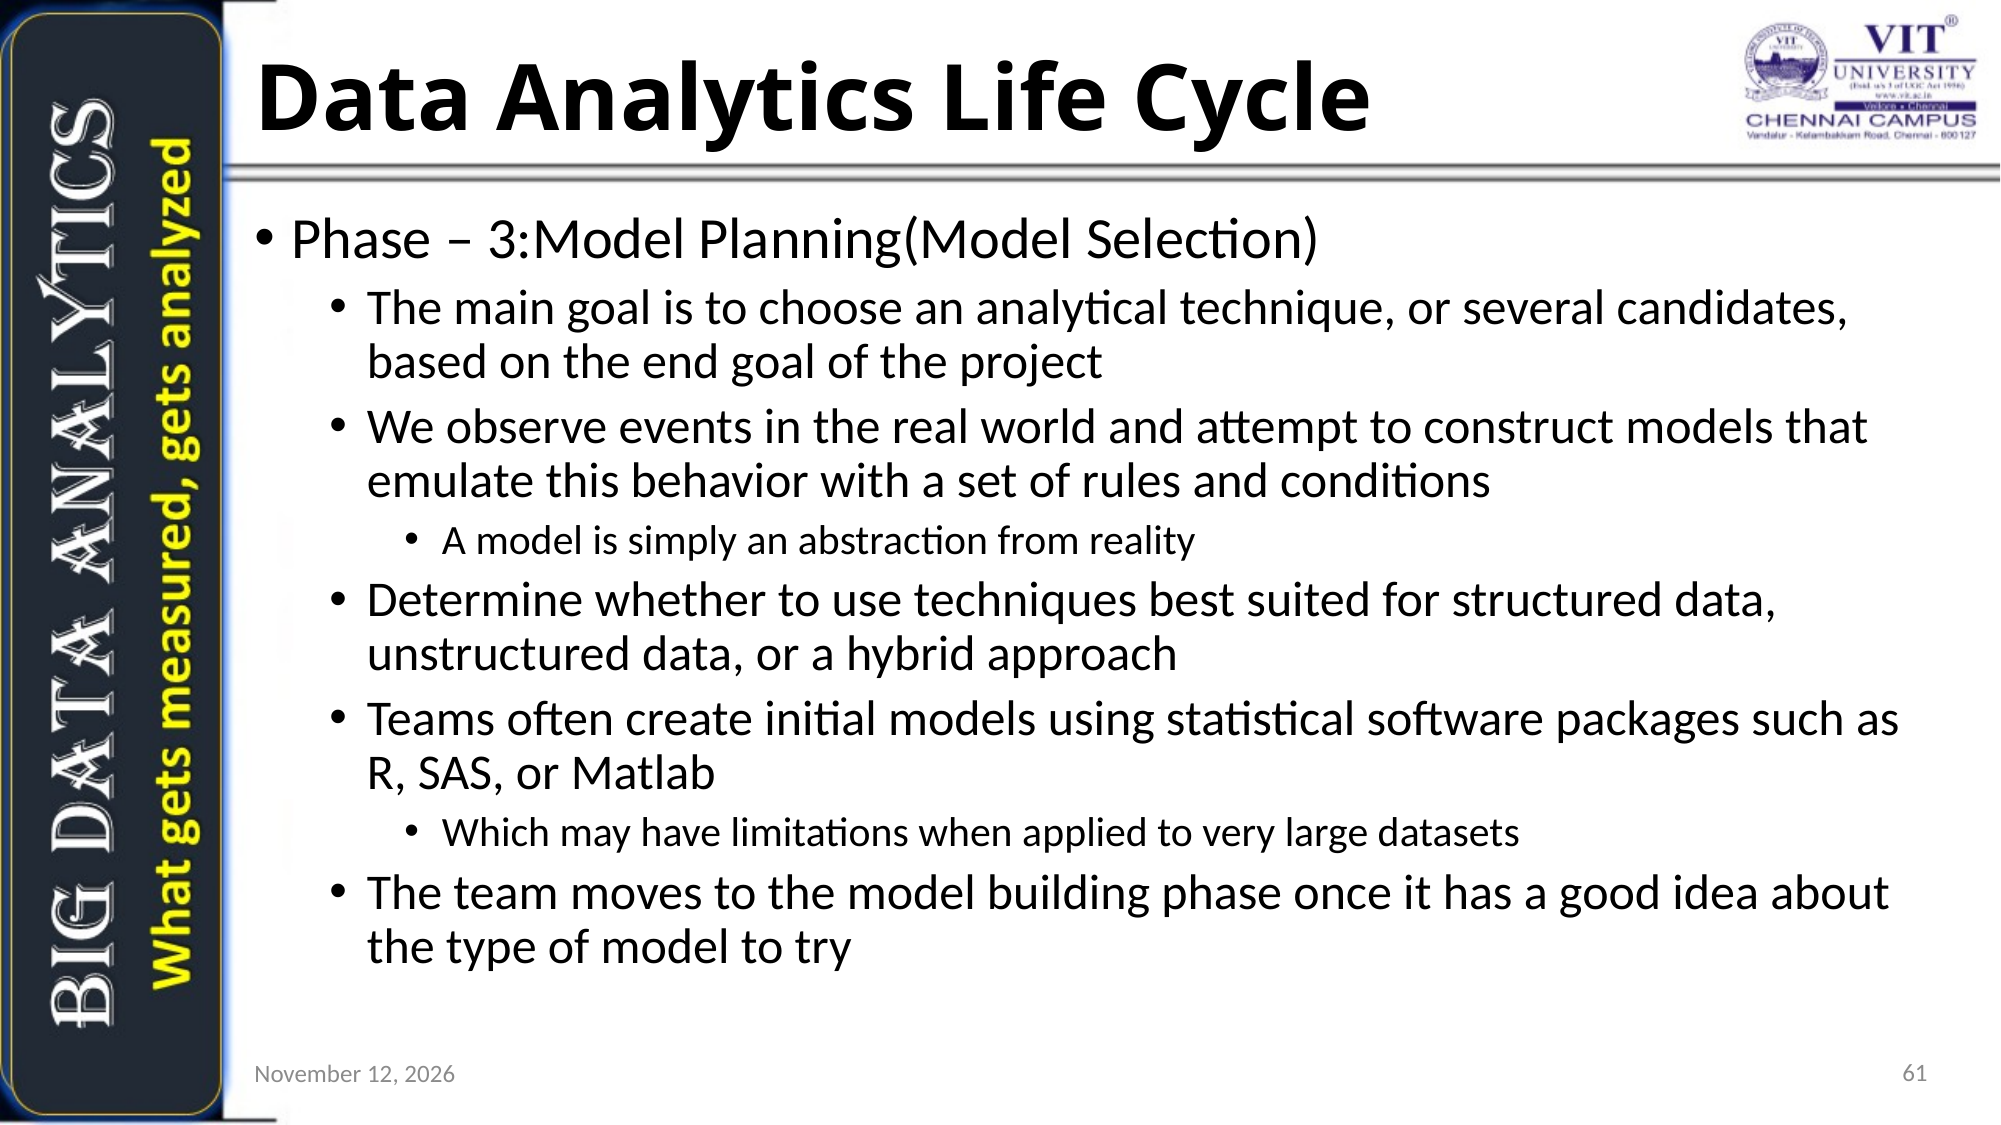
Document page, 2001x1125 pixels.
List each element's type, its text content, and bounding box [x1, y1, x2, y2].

picture [0, 0, 2001, 1125]
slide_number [239, 1042, 588, 1103]
slide_number 61 [1778, 1040, 1943, 1103]
list Phase – 3:Model Planning(Model Selection) The main goal is to choose an analytical technique, or several candidates, based on the end goal of the project We observe events in the real world and attempt to construct models that emulate this behavior with a set of rules and conditions A model is simply an abstraction from reality Determine whether to use techniques best suited for structured data, unstructured data, or a hybrid approach Teams often create initial models using statistical software packages such as R, SAS, or Matlab Which may have limitations when applied to very large datasets The team moves to the model building phase once it has a good idea about the type of model to try [239, 200, 1965, 1017]
title Data Analytics Life Cycle [239, 35, 1725, 167]
